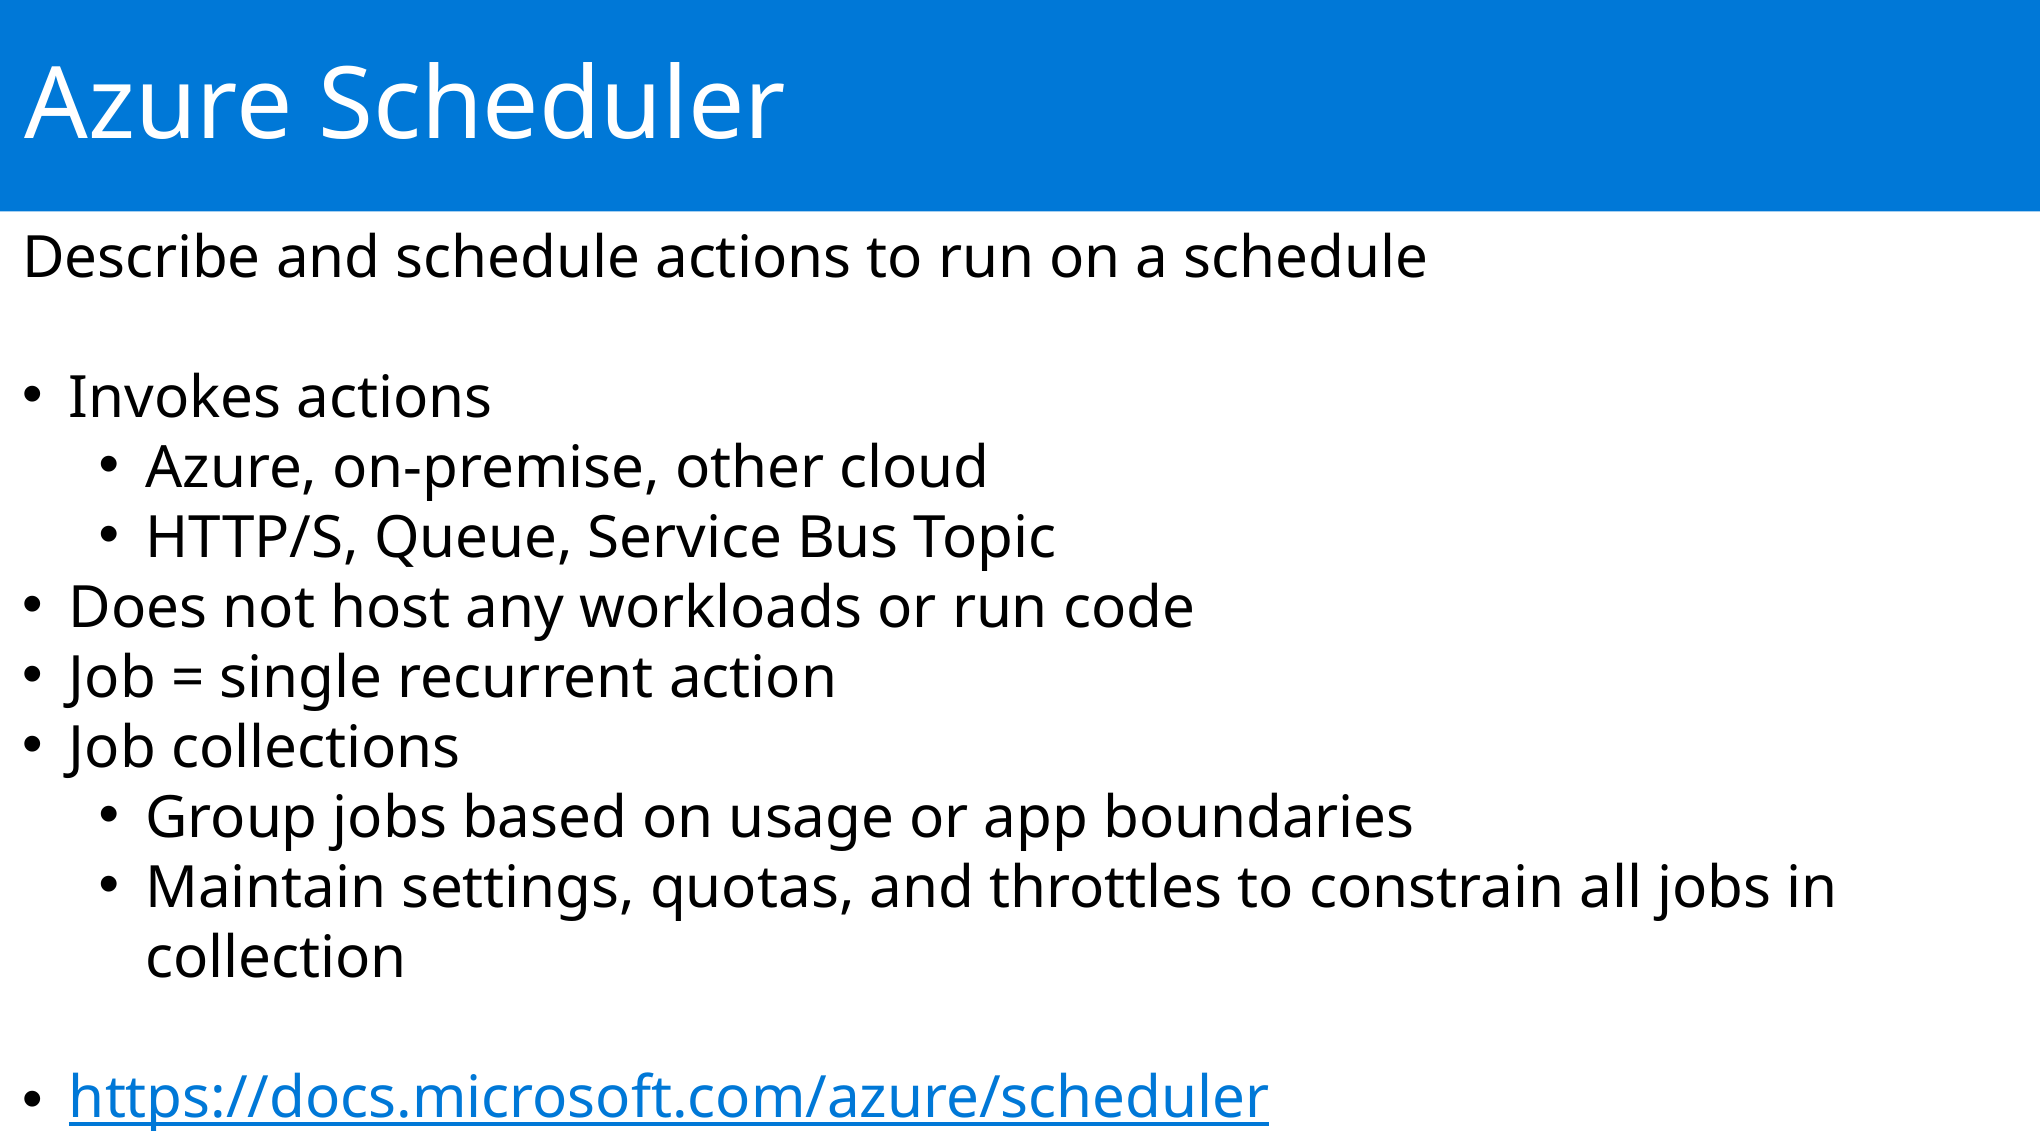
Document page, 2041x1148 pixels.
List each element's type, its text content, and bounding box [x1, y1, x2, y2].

text_box Azure Scheduler [0, 0, 2040, 211]
text_box Describe and schedule actions to run on a schedule Invokes actions Azure, on-premise, other cloud HTTP/S, Queue, Service Bus Topic Does not host any workloads or run code Job = single recurrent action Job collections Group jobs based on usage or app boundaries Maintain settings, quotas, and throttles to constrain all jobs in collection https://docs.microsoft.com/azure/scheduler [0, 211, 2040, 1146]
